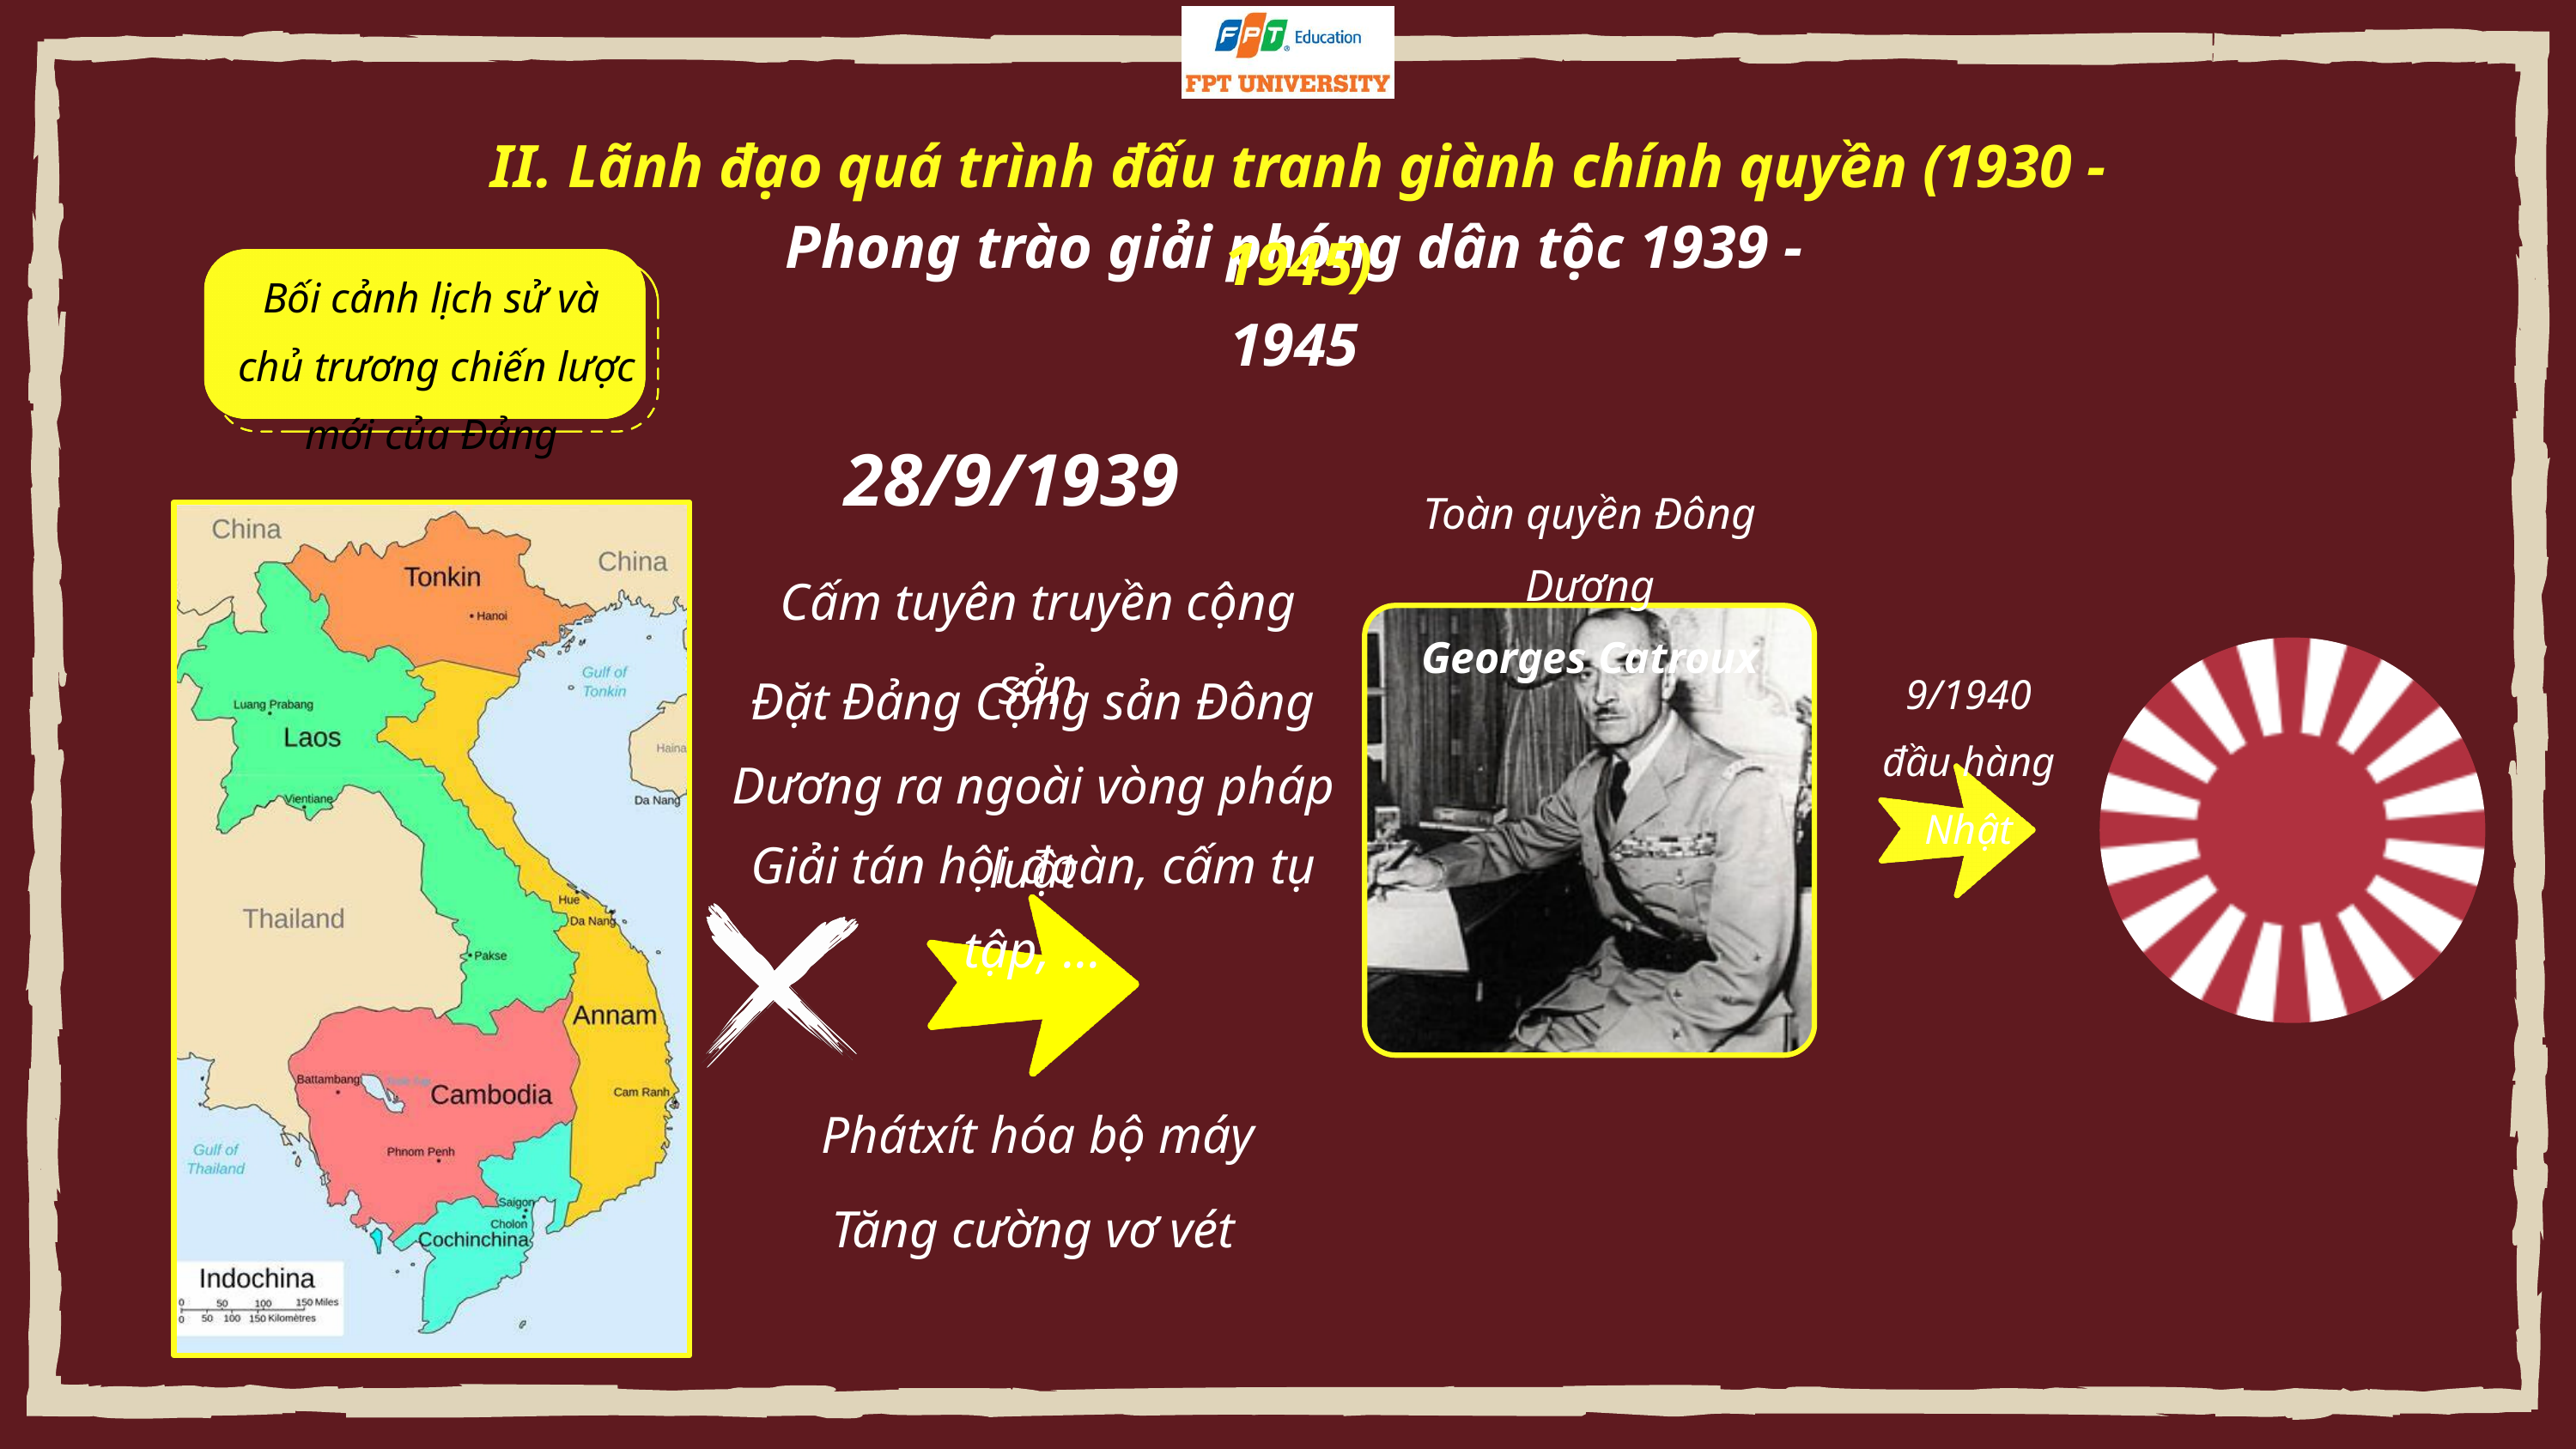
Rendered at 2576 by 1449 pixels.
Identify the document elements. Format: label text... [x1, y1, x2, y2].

text_box II. Lãnh đạo quá trình đấu tranh giành chính quyền (1930 - 1945) [450, 100, 2147, 298]
text_box Phong trào giải phóng dân tộc 1939 - 1945 [750, 298, 1838, 379]
text_box [701, 902, 859, 1068]
text_box Cấm tuyên truyền cộng sản [750, 545, 1327, 645]
text_box [2100, 637, 2486, 1023]
text_box [1364, 682, 1815, 1056]
text_box 9/1940 đầu hàng Nhật [1838, 649, 2100, 852]
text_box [204, 249, 660, 441]
text_box [173, 502, 690, 1356]
text_box Phátxít hóa bộ máy [750, 1079, 1327, 1164]
text_box Toàn quyền Đông Dương Georges Catroux [1355, 465, 1826, 682]
text_box [1182, 6, 1394, 99]
text_box Tăng cường vơ vét [744, 1173, 1321, 1258]
text_box Giải tán hội đoàn, cấm tụ tập, ... [714, 809, 1352, 979]
text_box [1878, 852, 2036, 899]
text_box 28/9/1939 [841, 400, 1182, 521]
text_box Đặt Đảng Cộng sản Đông Dương ra ngoài vòng pháp luật [701, 645, 1365, 898]
text_box [927, 979, 1139, 1077]
text_box [26, 28, 2550, 1420]
